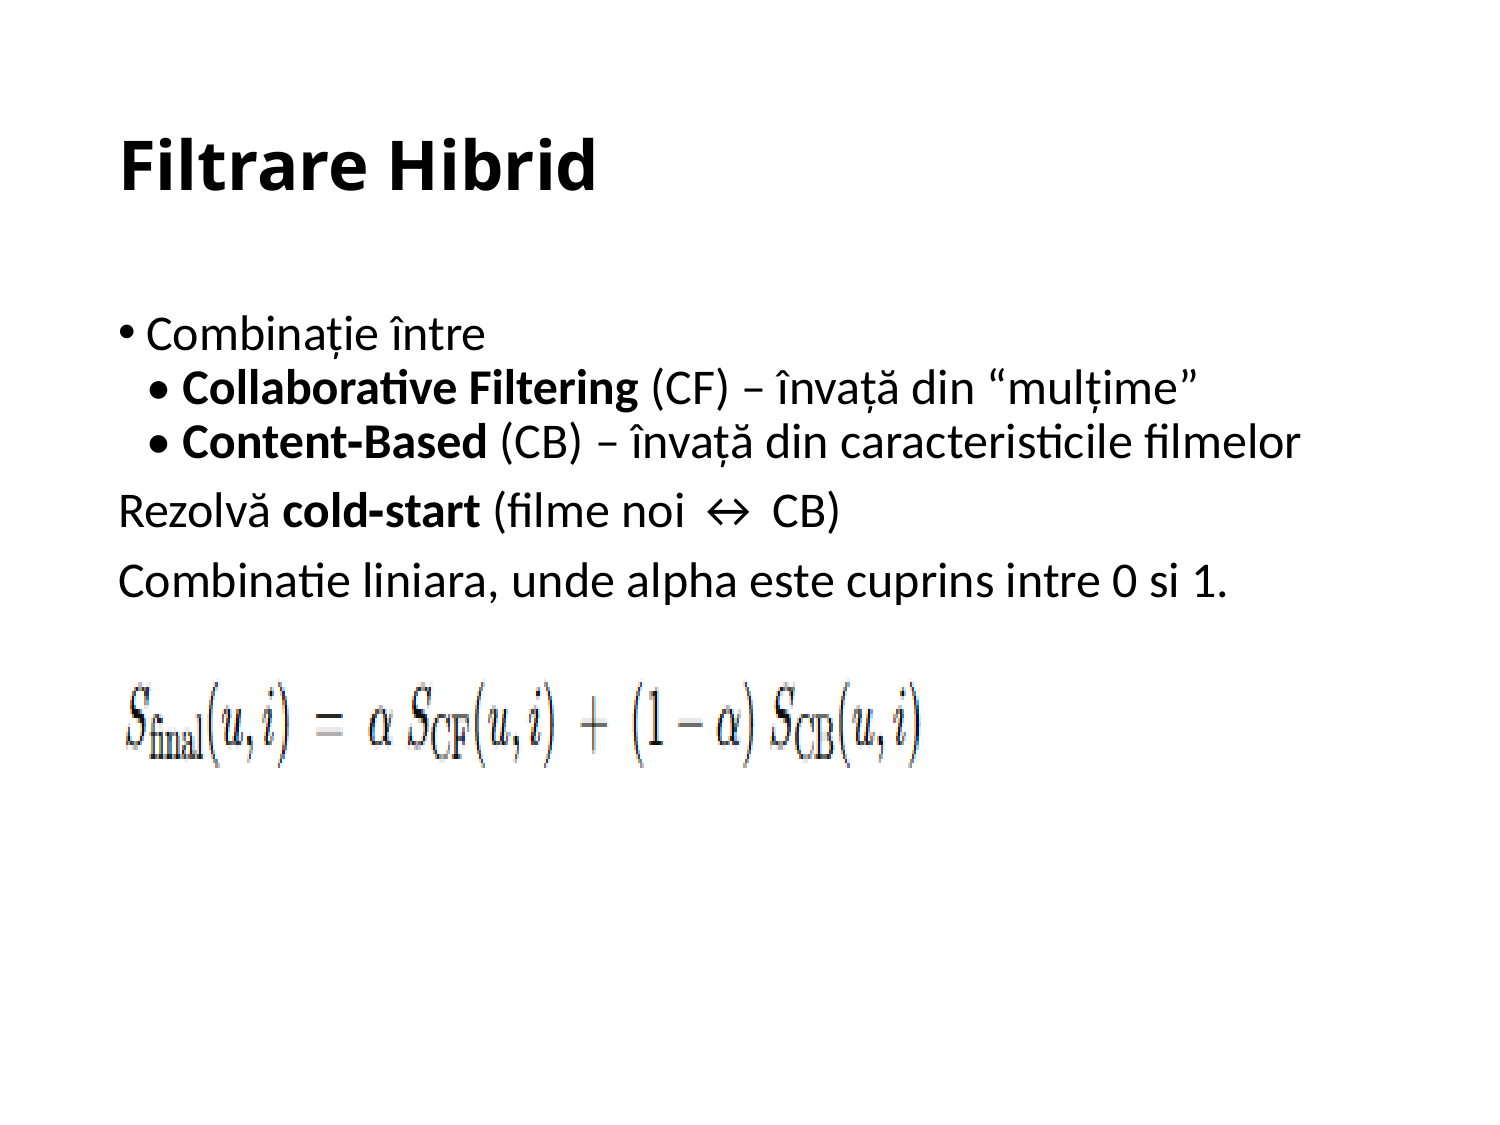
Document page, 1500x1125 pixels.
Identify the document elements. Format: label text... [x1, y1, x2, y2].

title Filtrare Hibrid [103, 59, 1397, 278]
list Combinație între • Collaborative Filtering (CF) – învață din “mulțime” • Content‑Based (CB) – învață din caracteristicile filmelor Rezolvă cold‑start (filme noi ↔ CB) Combinatie liniara, unde alpha este cuprins intre 0 si 1. [103, 299, 1397, 1014]
picture [103, 656, 940, 777]
